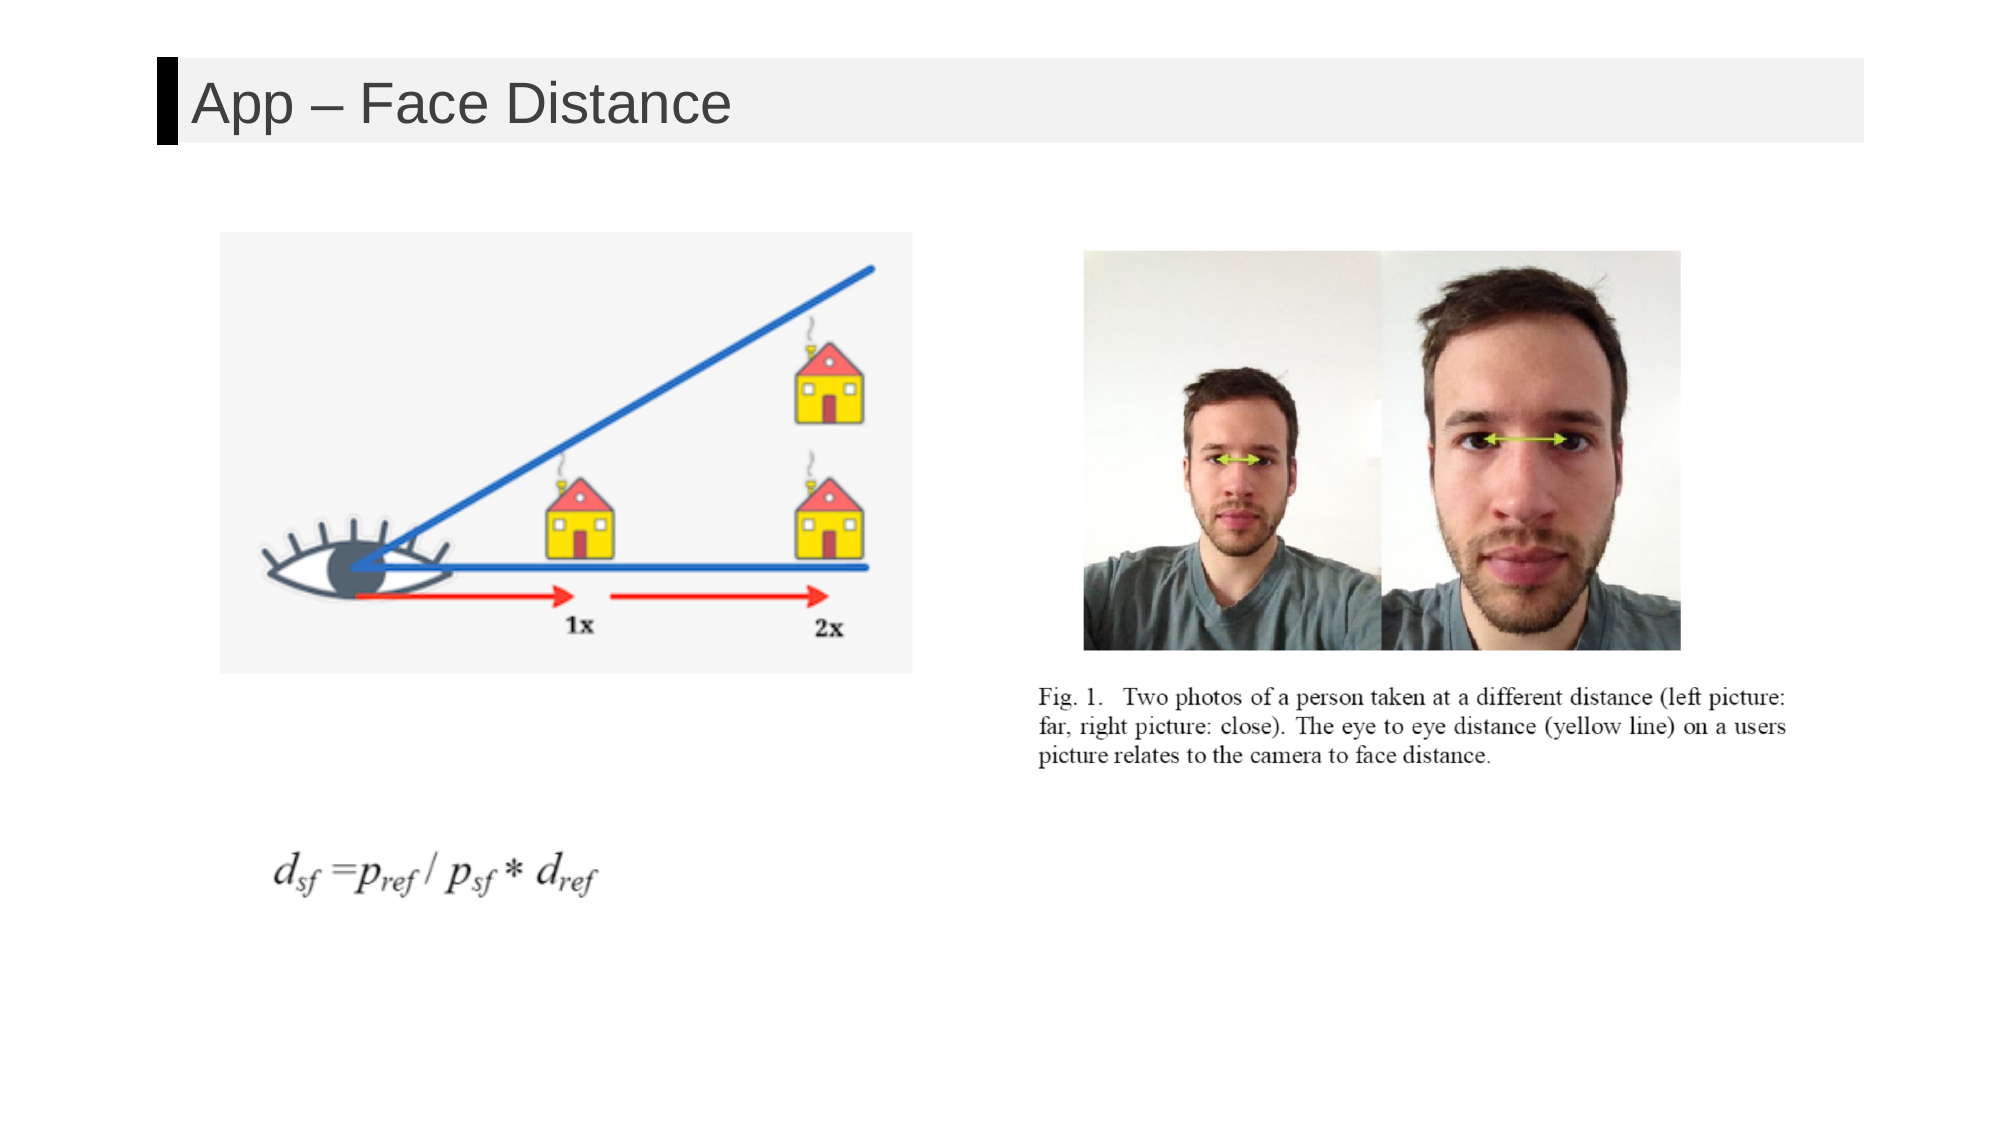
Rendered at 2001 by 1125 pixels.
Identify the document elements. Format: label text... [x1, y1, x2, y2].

picture [254, 829, 607, 914]
picture [220, 232, 913, 674]
text_box App – Face Distance [178, 58, 1864, 143]
text_box [157, 57, 178, 145]
picture [1033, 238, 1795, 776]
